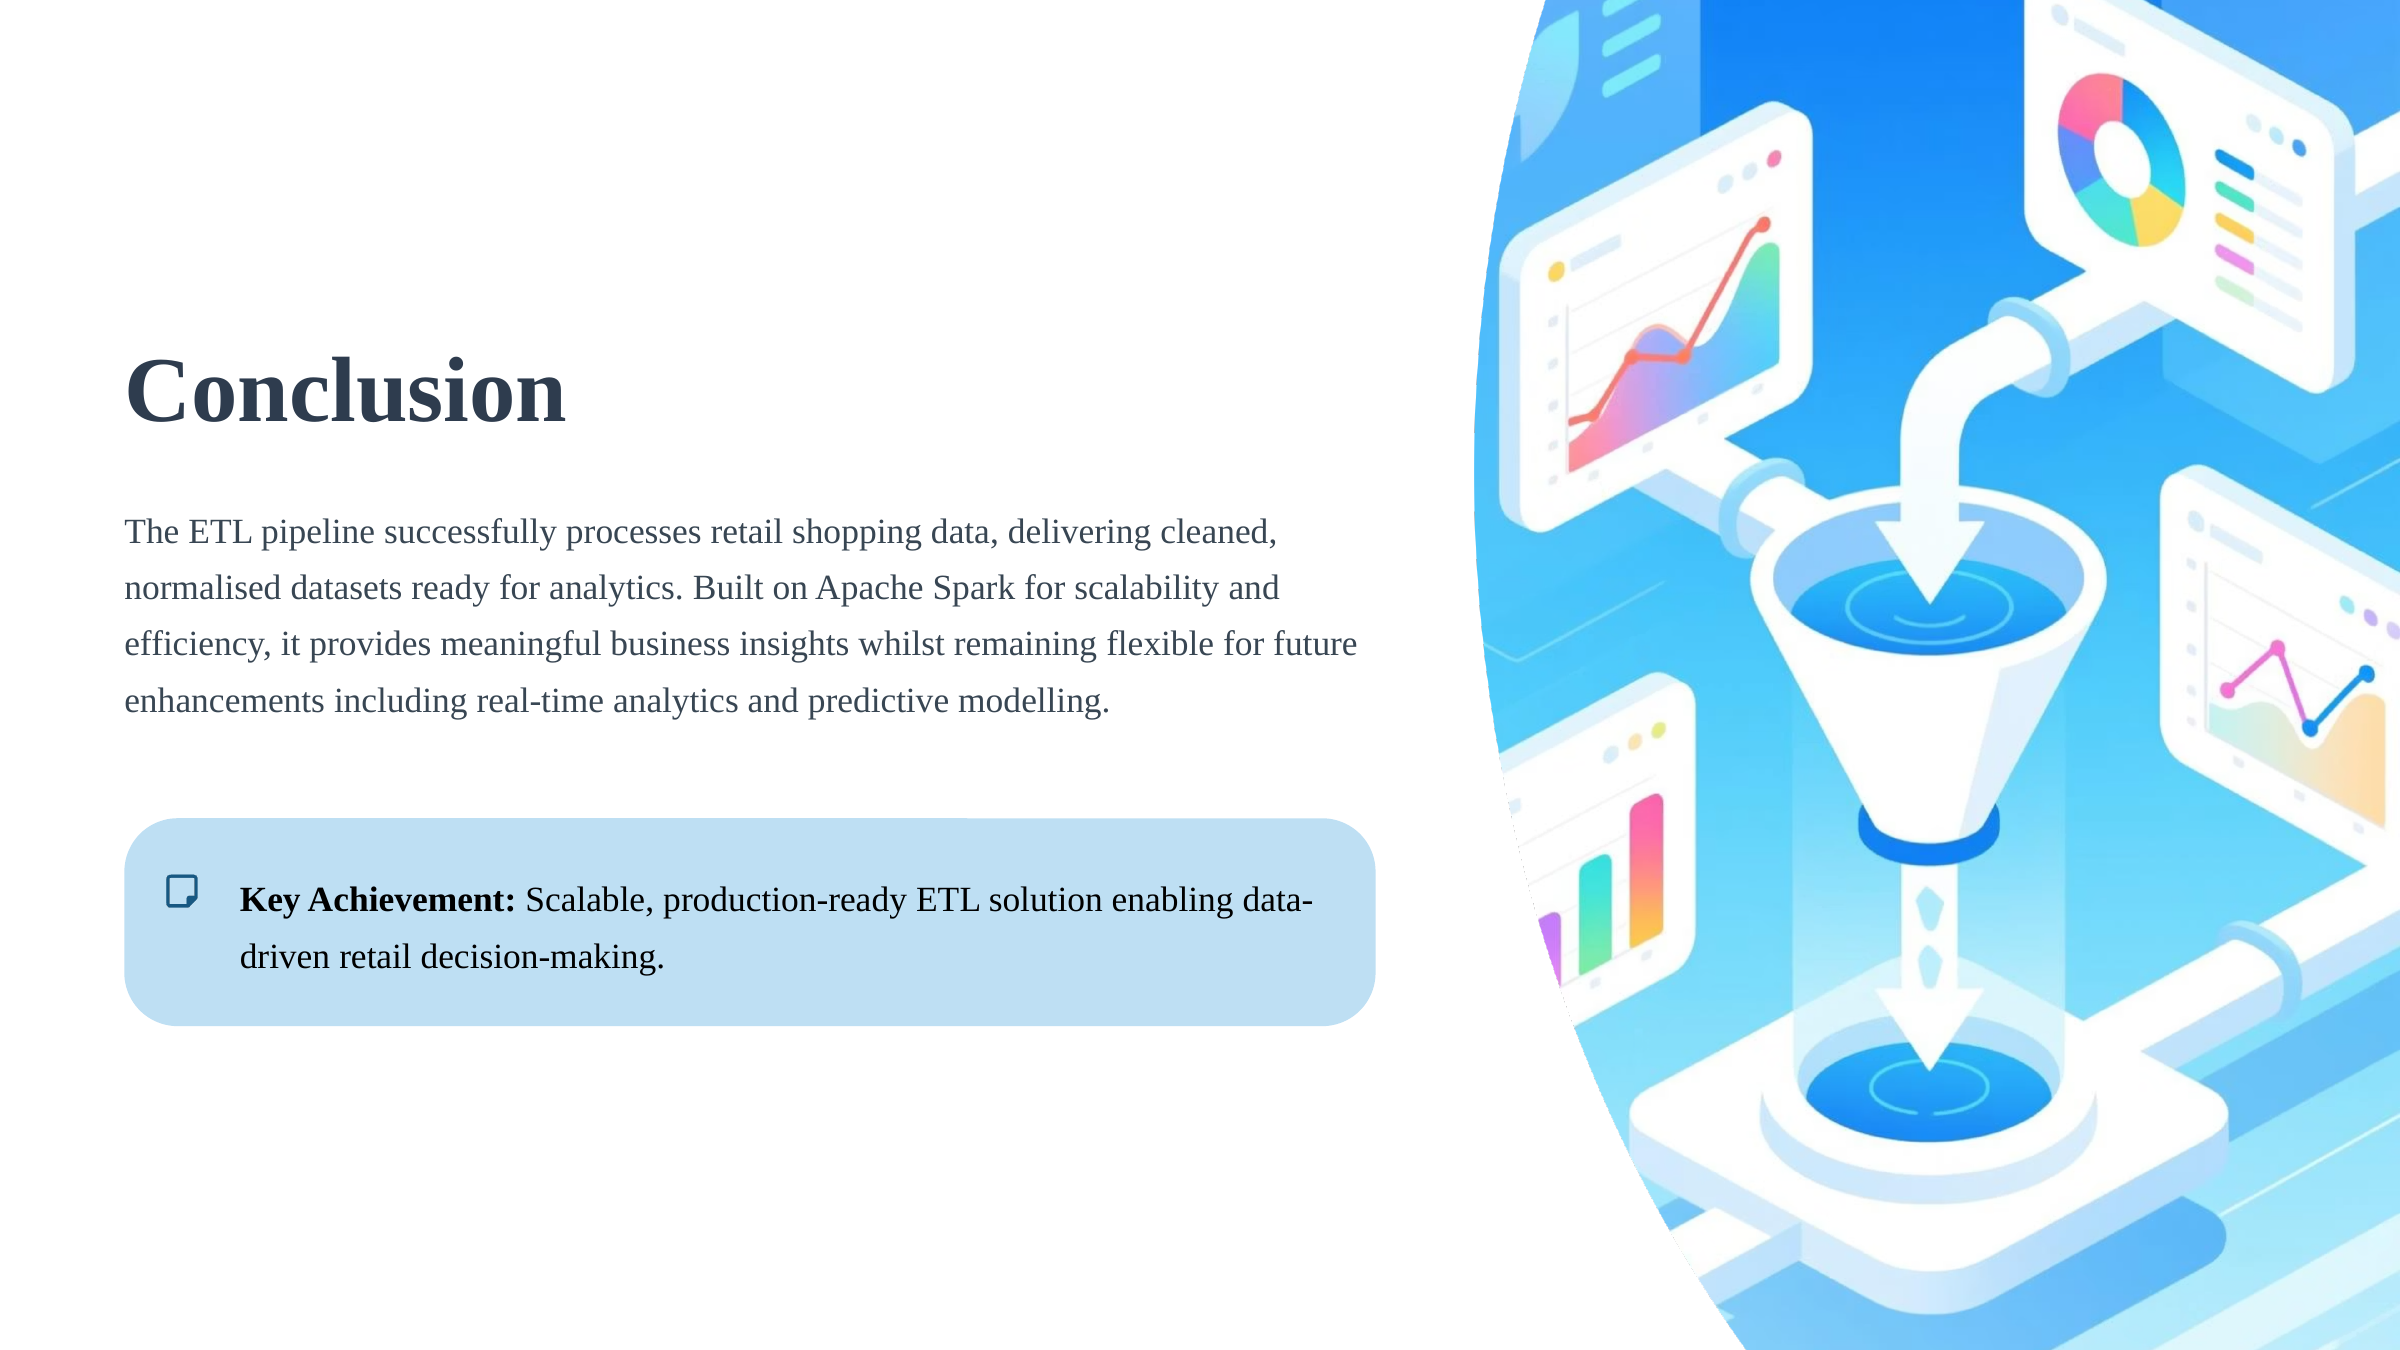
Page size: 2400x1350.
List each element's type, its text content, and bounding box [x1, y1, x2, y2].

text_box Conclusion [124, 323, 1060, 441]
text_box Key Achievement: Scalable, production-ready ETL solution enabling data-driven retail decision-making. [239, 862, 1340, 977]
picture [1454, 0, 2400, 1350]
picture [159, 872, 205, 909]
text_box [124, 818, 1376, 1027]
text_box The ETL pipeline successfully processes retail shopping data, delivering cleaned, normalised datasets ready for analytics. Built on Apache Spark for scalability and efficiency, it provides meaningful business insights whilst remaining flexible for future enhancements including real-time analytics and predictive modelling. [124, 493, 1376, 779]
